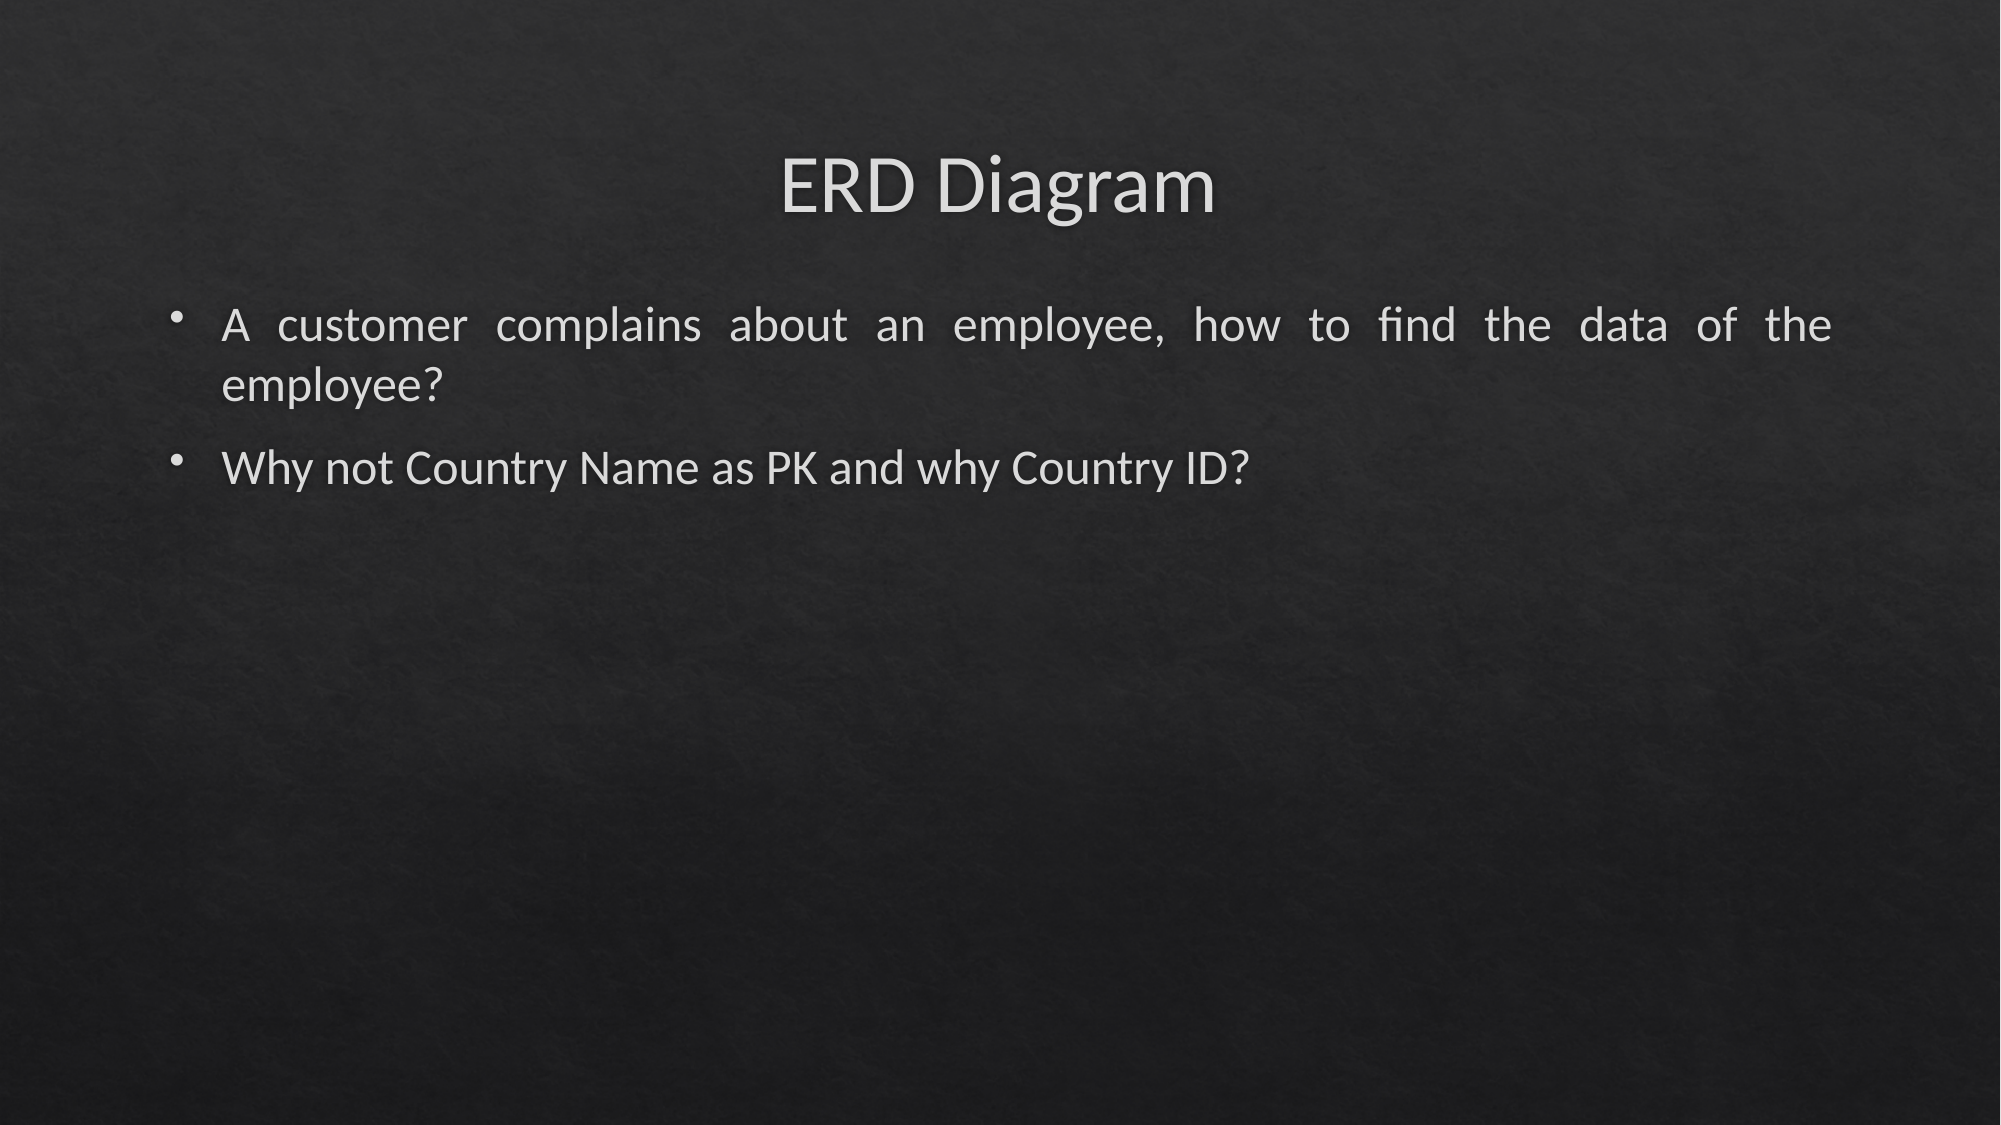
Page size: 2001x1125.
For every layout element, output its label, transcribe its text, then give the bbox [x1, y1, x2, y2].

list A customer complains about an employee, how to find the data of the employee? Why not Country Name as PK and why Country ID? [149, 284, 1849, 950]
title ERD Diagram [149, 99, 1849, 260]
